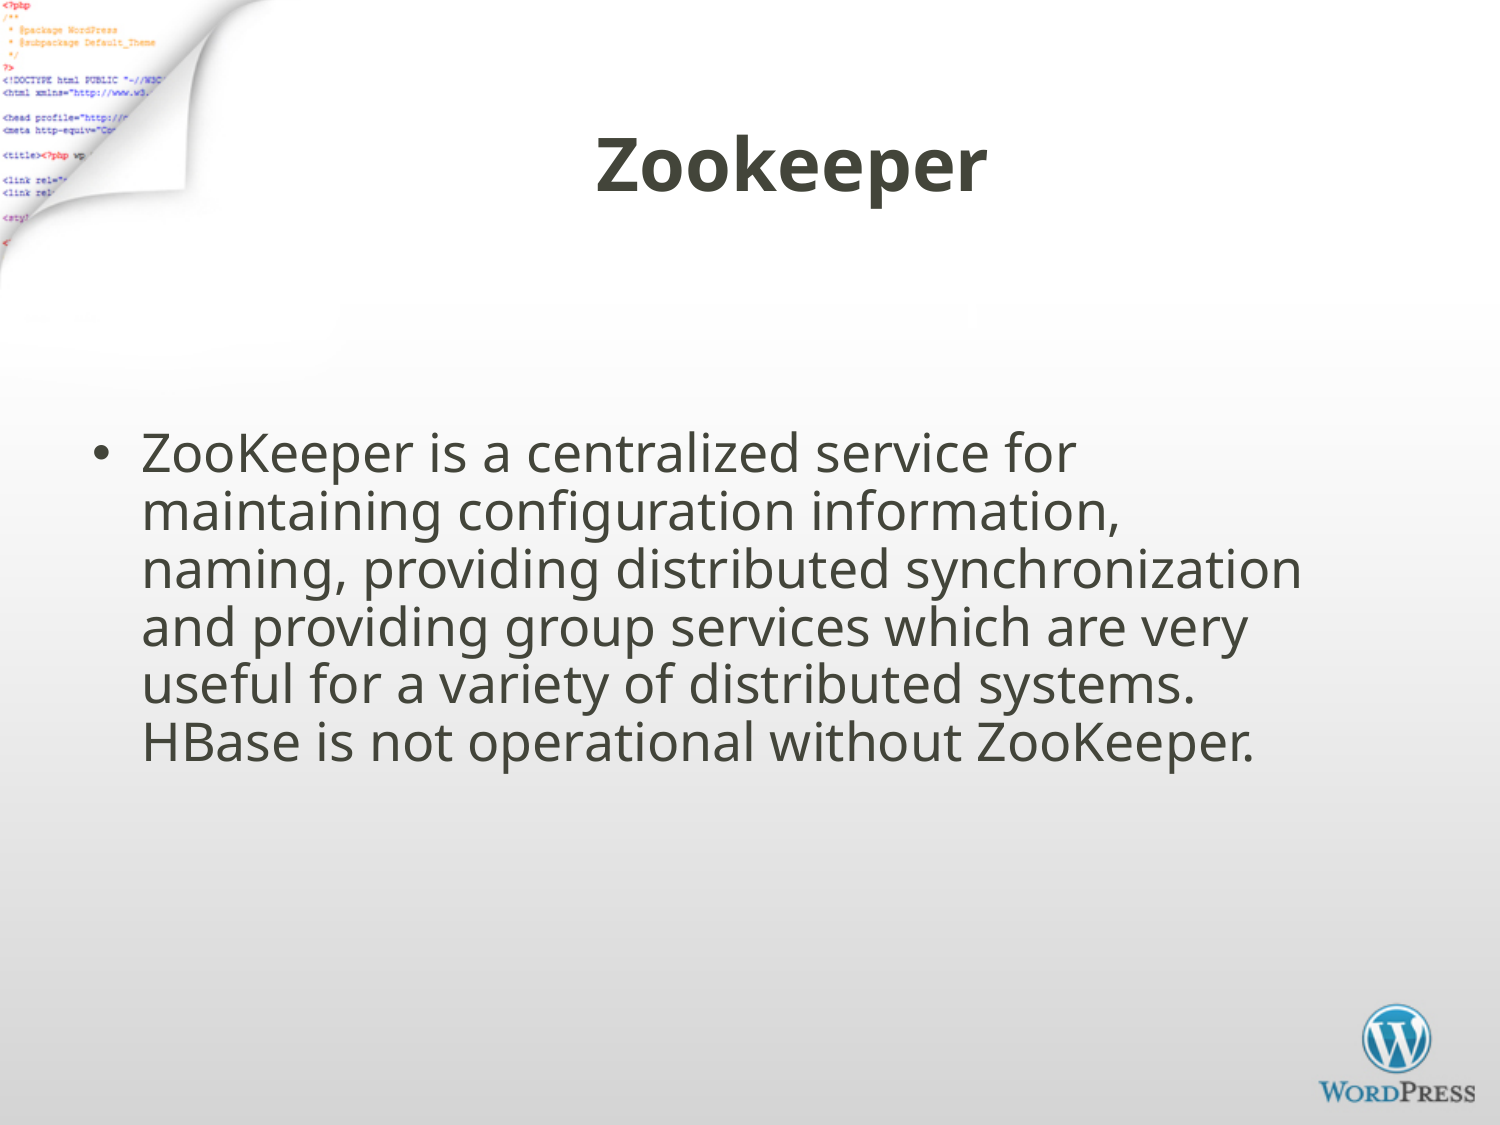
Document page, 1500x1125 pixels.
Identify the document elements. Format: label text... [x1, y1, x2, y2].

title Zookeeper [207, 127, 1379, 208]
subtitle ZooKeeper is a centralized service for maintaining configuration information, naming, providing distributed synchronization and providing group services which are very useful for a variety of distributed systems. HBase is not operational without ZooKeeper. [92, 342, 1331, 796]
picture [0, 0, 1500, 1125]
